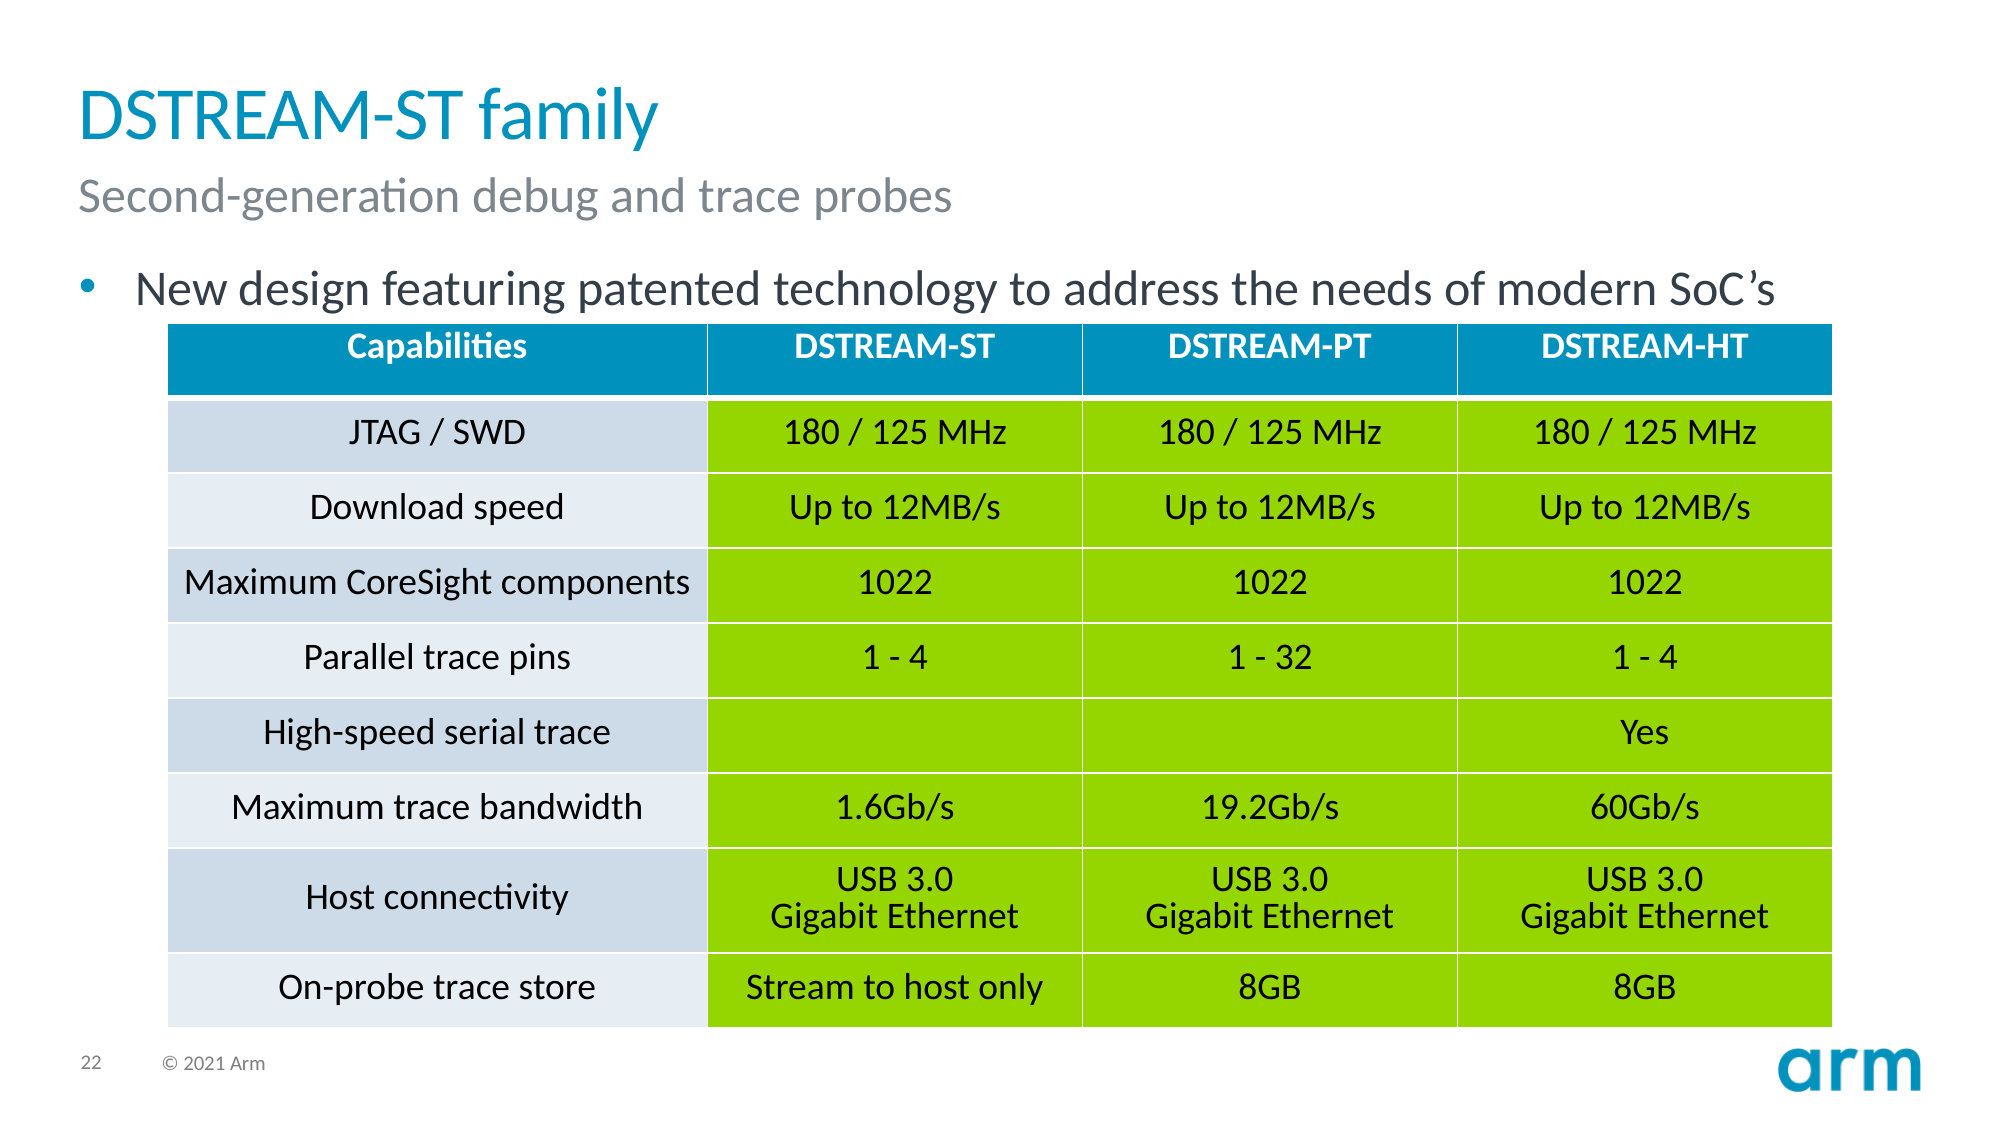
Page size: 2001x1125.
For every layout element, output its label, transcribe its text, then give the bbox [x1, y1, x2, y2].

table_cell Parallel trace pins [168, 624, 707, 697]
table_cell 1 - 32 [1083, 624, 1457, 697]
table_cell Maximum CoreSight components [168, 549, 707, 622]
list New design featuring patented technology to address the needs of modern SoC’s [78, 254, 1922, 1002]
table_cell 1 - 4 [1458, 624, 1832, 697]
table_cell High-speed serial trace [168, 699, 707, 772]
table_cell USB 3.0 Gigabit Ethernet [1458, 849, 1832, 952]
picture [1777, 1047, 1922, 1093]
table_cell Up to 12MB/s [1083, 474, 1457, 547]
table_header Capabilities [168, 324, 707, 395]
table_cell 180 / 125 MHz [1458, 401, 1832, 472]
table_cell 60Gb/s [1458, 774, 1832, 847]
table_cell Yes [1458, 699, 1832, 772]
table_cell 8GB [1083, 954, 1457, 1027]
table_cell Up to 12MB/s [1458, 474, 1832, 547]
table_cell JTAG / SWD [168, 401, 707, 472]
table_cell 8GB [1458, 954, 1832, 1027]
table_cell Host connectivity [168, 849, 707, 952]
table_cell Up to 12MB/s [708, 474, 1082, 547]
table_cell 180 / 125 MHz [1083, 401, 1457, 472]
table_cell 1.6Gb/s [708, 774, 1082, 847]
table_cell 19.2Gb/s [1083, 774, 1457, 847]
table_cell USB 3.0 Gigabit Ethernet [1083, 849, 1457, 952]
table_cell On-probe trace store [168, 954, 707, 1027]
table_cell 1022 [708, 549, 1082, 622]
table_header DSTREAM-ST [708, 324, 1082, 395]
table_cell [708, 699, 1082, 772]
table_cell USB 3.0 Gigabit Ethernet [708, 849, 1082, 952]
list Second-generation debug and trace probes [78, 162, 1922, 220]
table_cell 1 - 4 [708, 624, 1082, 697]
table_cell Download speed [168, 474, 707, 547]
table_cell Maximum trace bandwidth [168, 774, 707, 847]
table_cell [1083, 699, 1457, 772]
table_header DSTREAM-HT [1458, 324, 1832, 395]
table_cell Stream to host only [708, 954, 1082, 1027]
table_cell 1022 [1458, 549, 1832, 622]
table_cell 180 / 125 MHz [708, 401, 1082, 472]
title DSTREAM-ST family [78, 78, 1922, 162]
table_cell 1022 [1083, 549, 1457, 622]
table_header DSTREAM-PT [1083, 324, 1457, 395]
